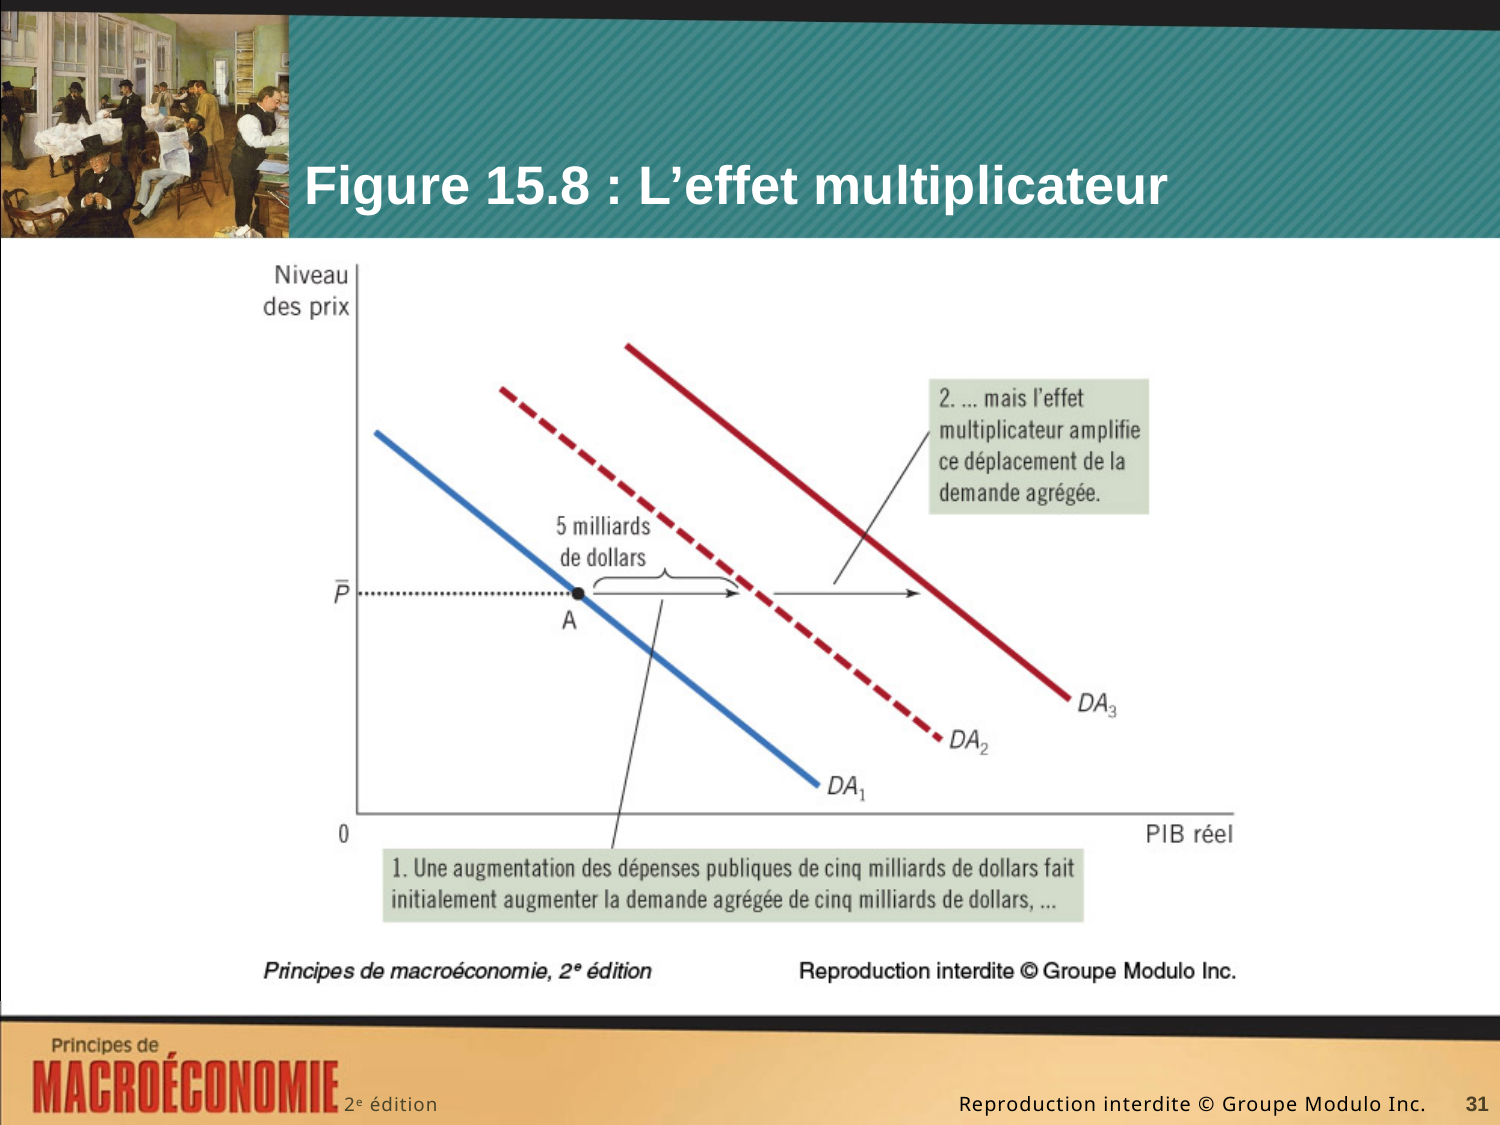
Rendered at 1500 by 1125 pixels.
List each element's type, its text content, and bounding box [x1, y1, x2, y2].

slide_number 31 [1417, 1070, 1489, 1125]
title Figure 15.8 : L’effet multiplicateur [304, 32, 1431, 223]
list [24, 249, 1477, 1001]
picture [1412, 1102, 1417, 1110]
picture [0, 0, 1500, 1125]
